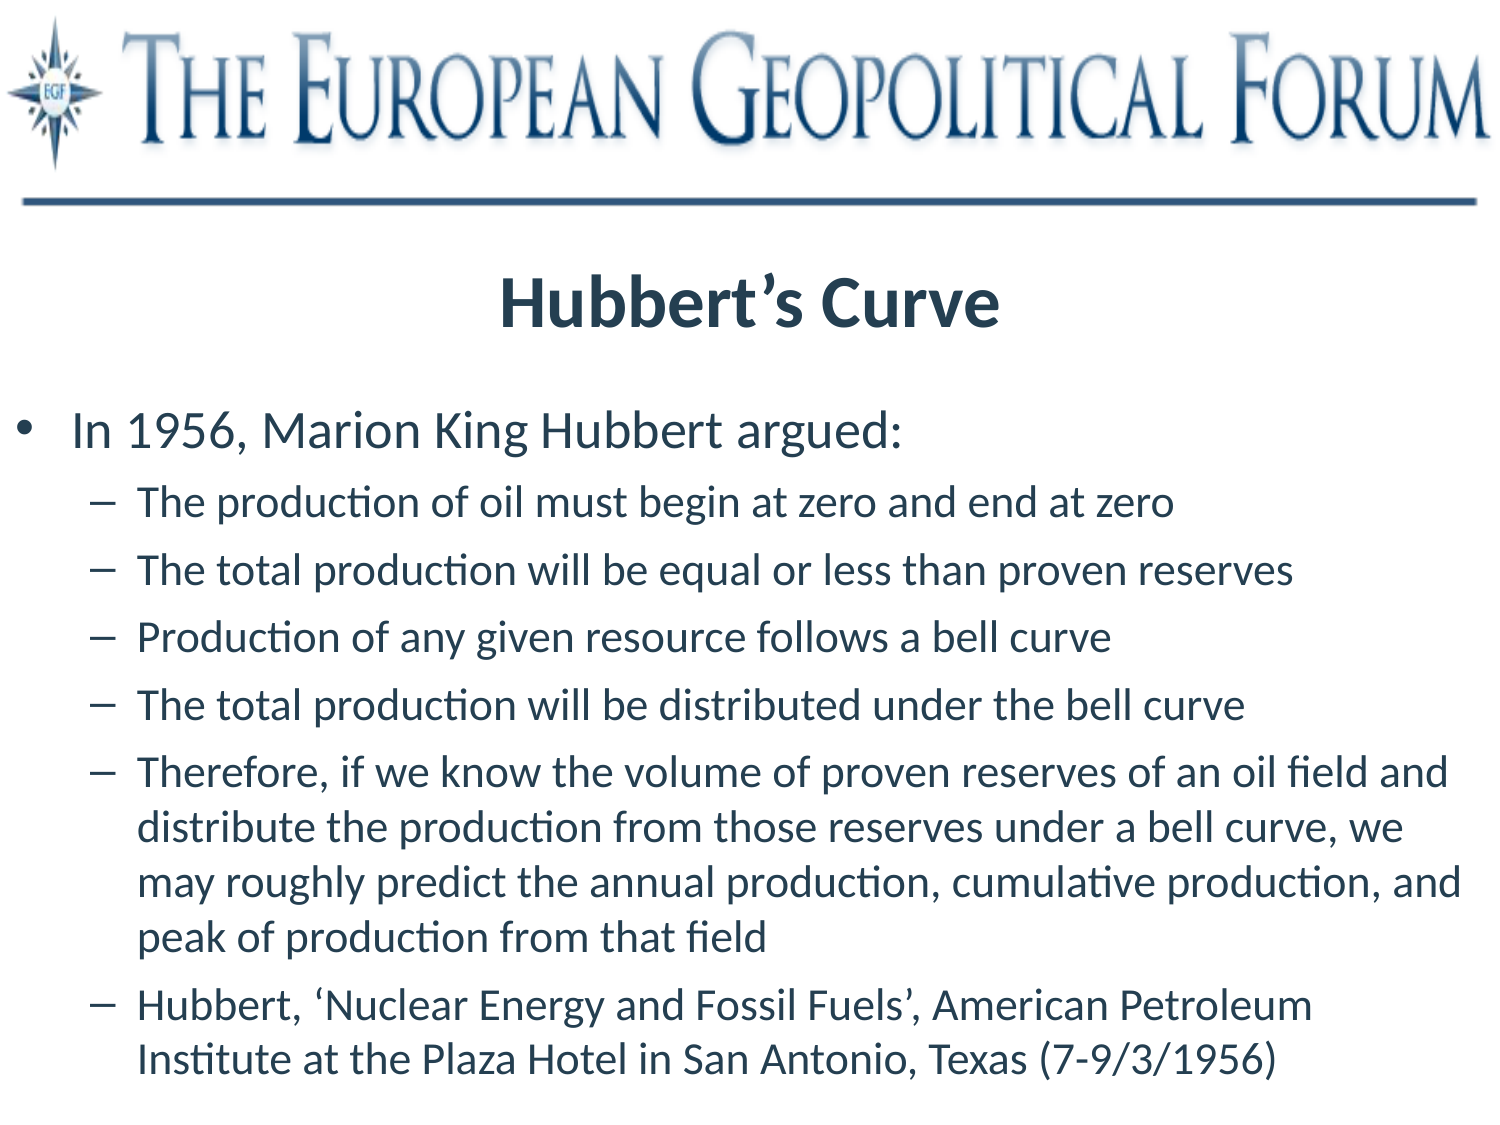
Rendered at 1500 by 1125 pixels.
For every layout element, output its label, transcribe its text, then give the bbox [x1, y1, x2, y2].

title Hubbert’s Curve [0, 216, 1500, 387]
list In 1956, Marion King Hubbert argued: The production of oil must begin at zero and end at zero The total production will be equal or less than proven reserves Production of any given resource follows a bell curve The total production will be distributed under the bell curve Therefore, if we know the volume of proven reserves of an oil field and distribute the production from those reserves under a bell curve, we may roughly predict the annual production, cumulative production, and peak of production from that field Hubbert, ‘Nuclear Energy and Fossil Fuels’, American Petroleum Institute at the Plaza Hotel in San Antonio, Texas (7-9/3/1956) [0, 386, 1483, 1125]
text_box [0, 0, 1500, 209]
